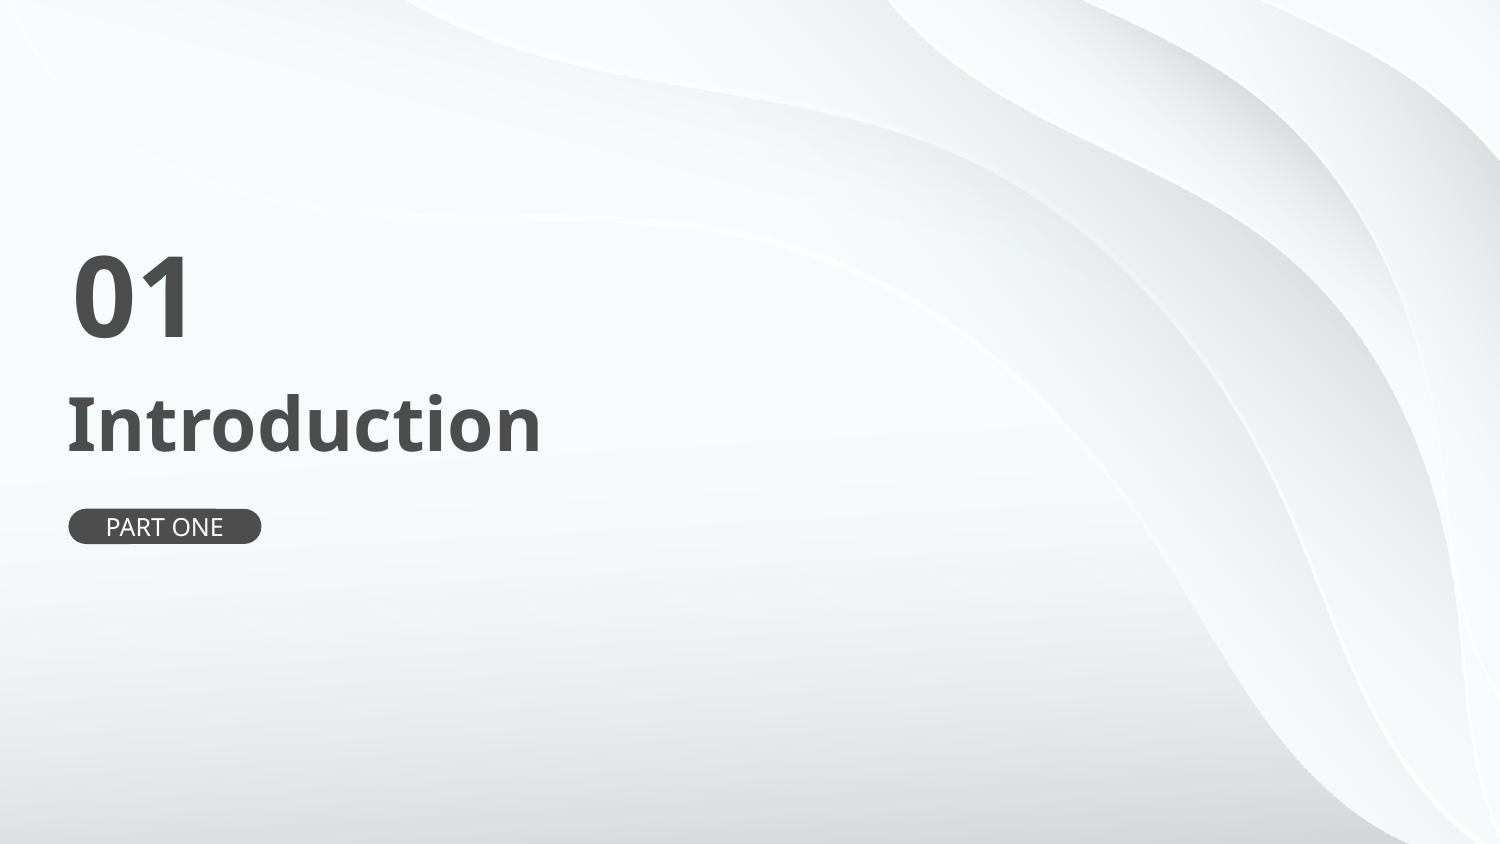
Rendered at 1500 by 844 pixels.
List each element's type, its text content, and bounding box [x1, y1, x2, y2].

text_box 01 [57, 217, 333, 368]
picture [0, 0, 1500, 844]
text_box PART ONE [67, 507, 263, 546]
text_box Introduction [52, 368, 1110, 474]
